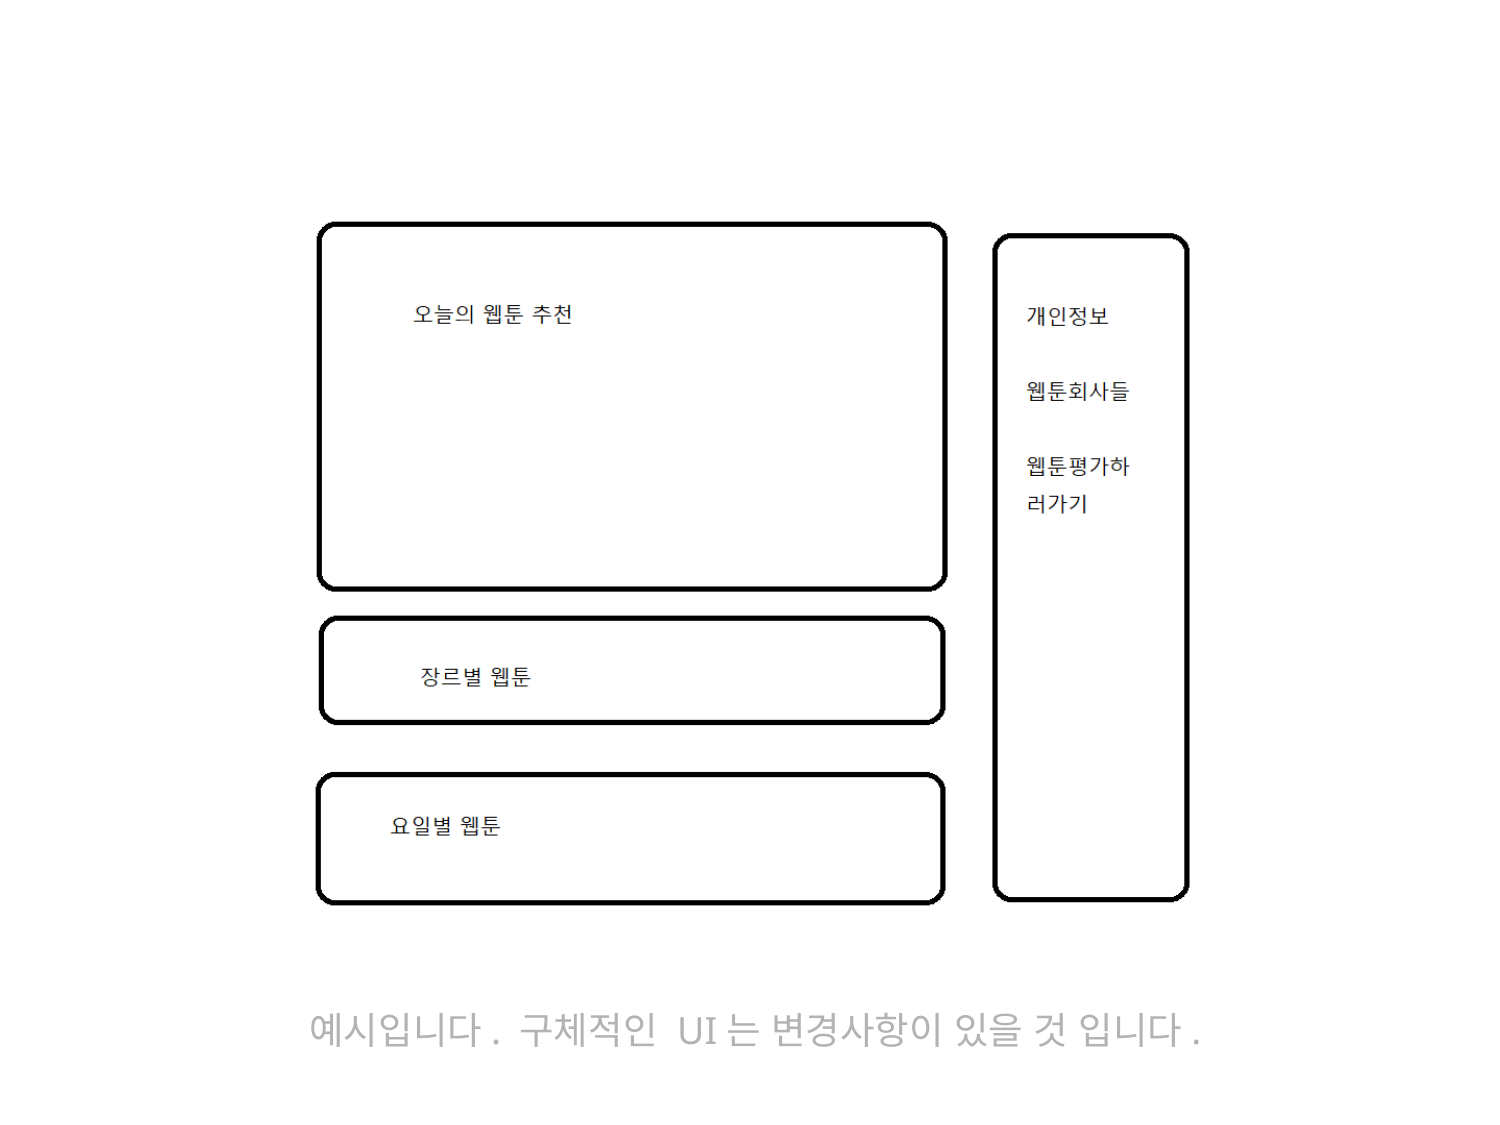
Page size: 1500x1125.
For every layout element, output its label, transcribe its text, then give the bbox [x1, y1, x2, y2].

picture [275, 180, 1225, 945]
text_box 예시입니다. 구체적인 UI는 변경사항이 있을 것 입니다. [277, 999, 1234, 1060]
